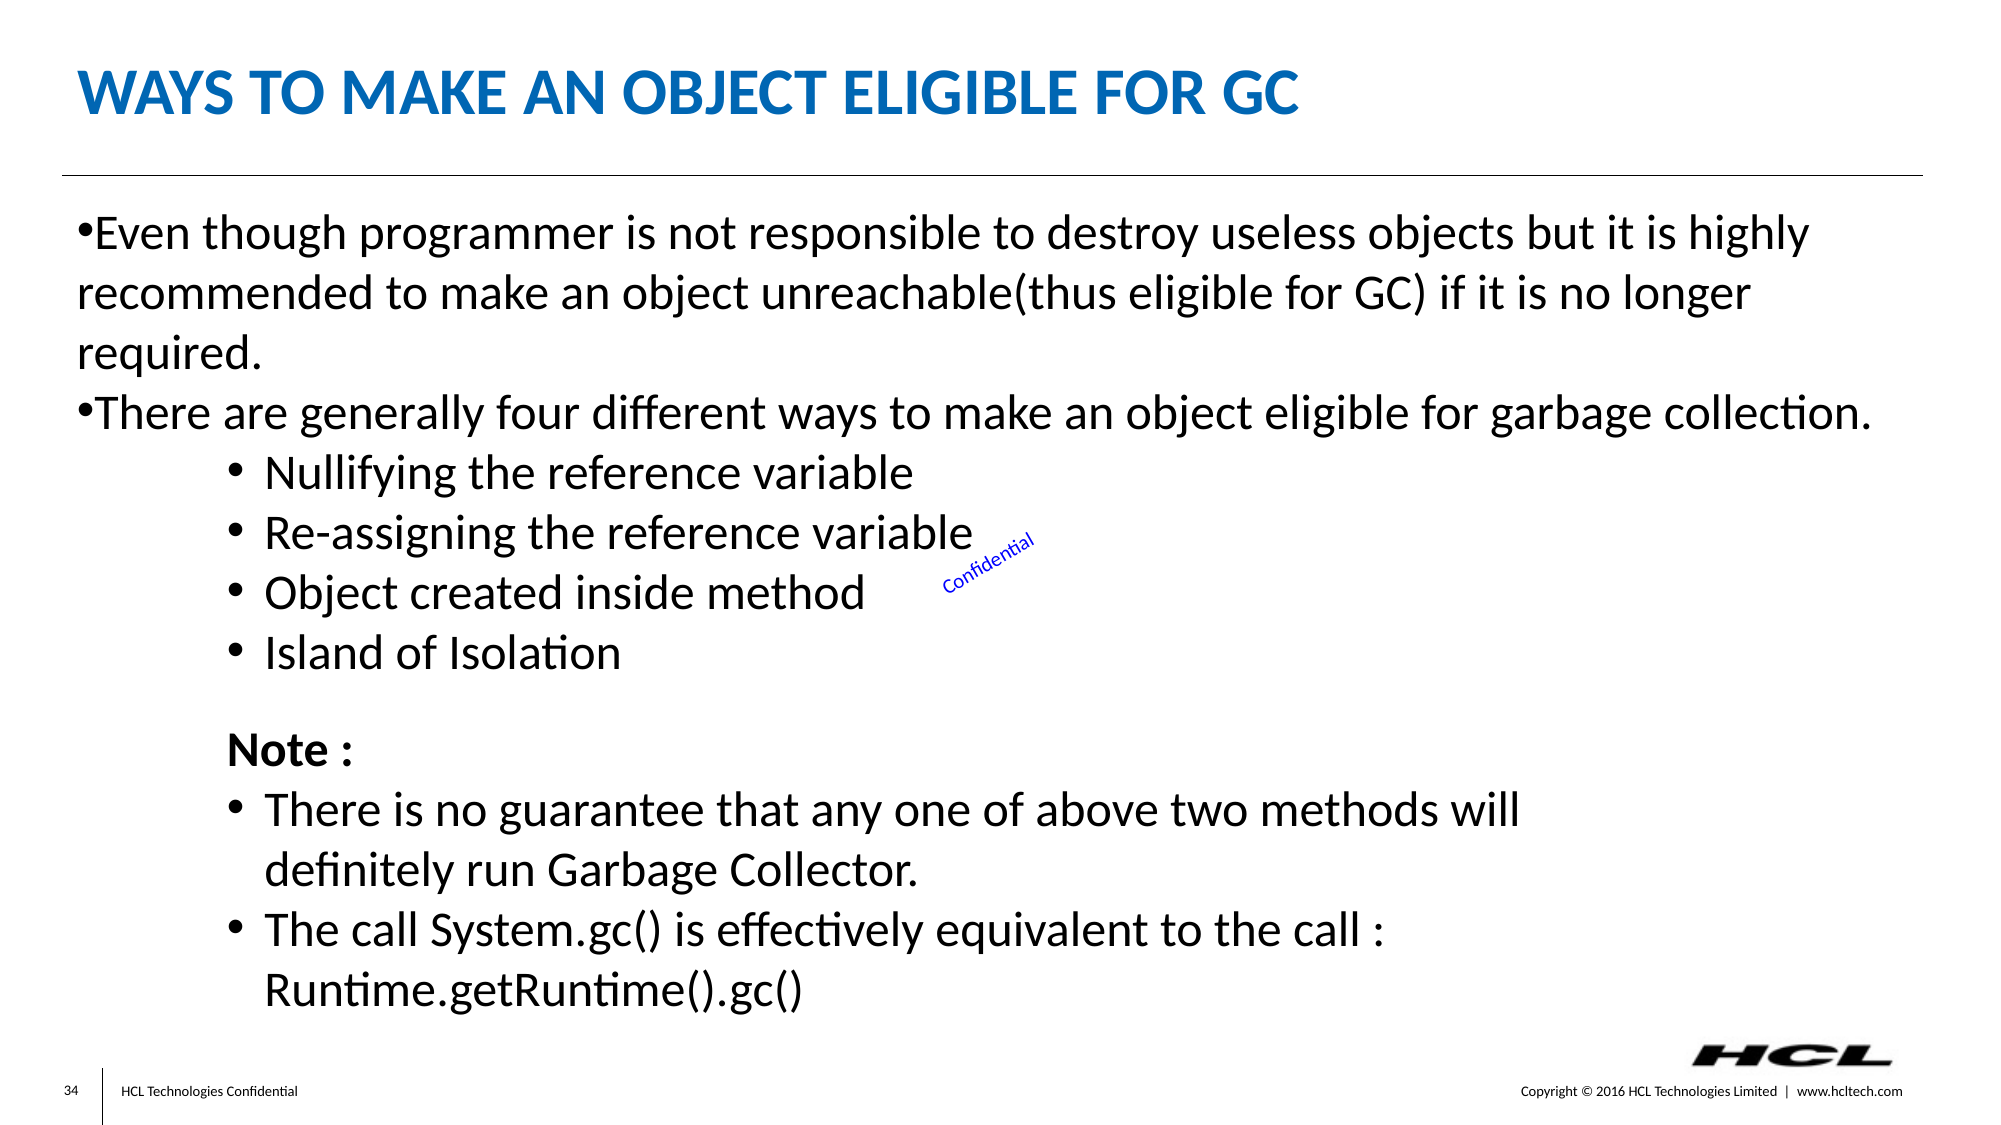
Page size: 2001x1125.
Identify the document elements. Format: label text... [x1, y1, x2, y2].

text_box Note : There is no guarantee that any one of above two methods will definitely run Garbage Collector. The call System.gc() is effectively equivalent to the call : Runtime.getRuntime().gc() [62, 708, 1724, 1024]
picture [1660, 1024, 1924, 1080]
title Ways to make an object eligible for GC [62, 42, 1781, 144]
text_box Even though programmer is not responsible to destroy useless objects but it is highly recommended to make an object unreachable(thus eligible for GC) if it is no longer required. There are generally four different ways to make an object eligible for garbage collection. Nullifying the reference variable Re-assigning the reference variable Object created inside method Island of Isolation [62, 191, 1898, 687]
